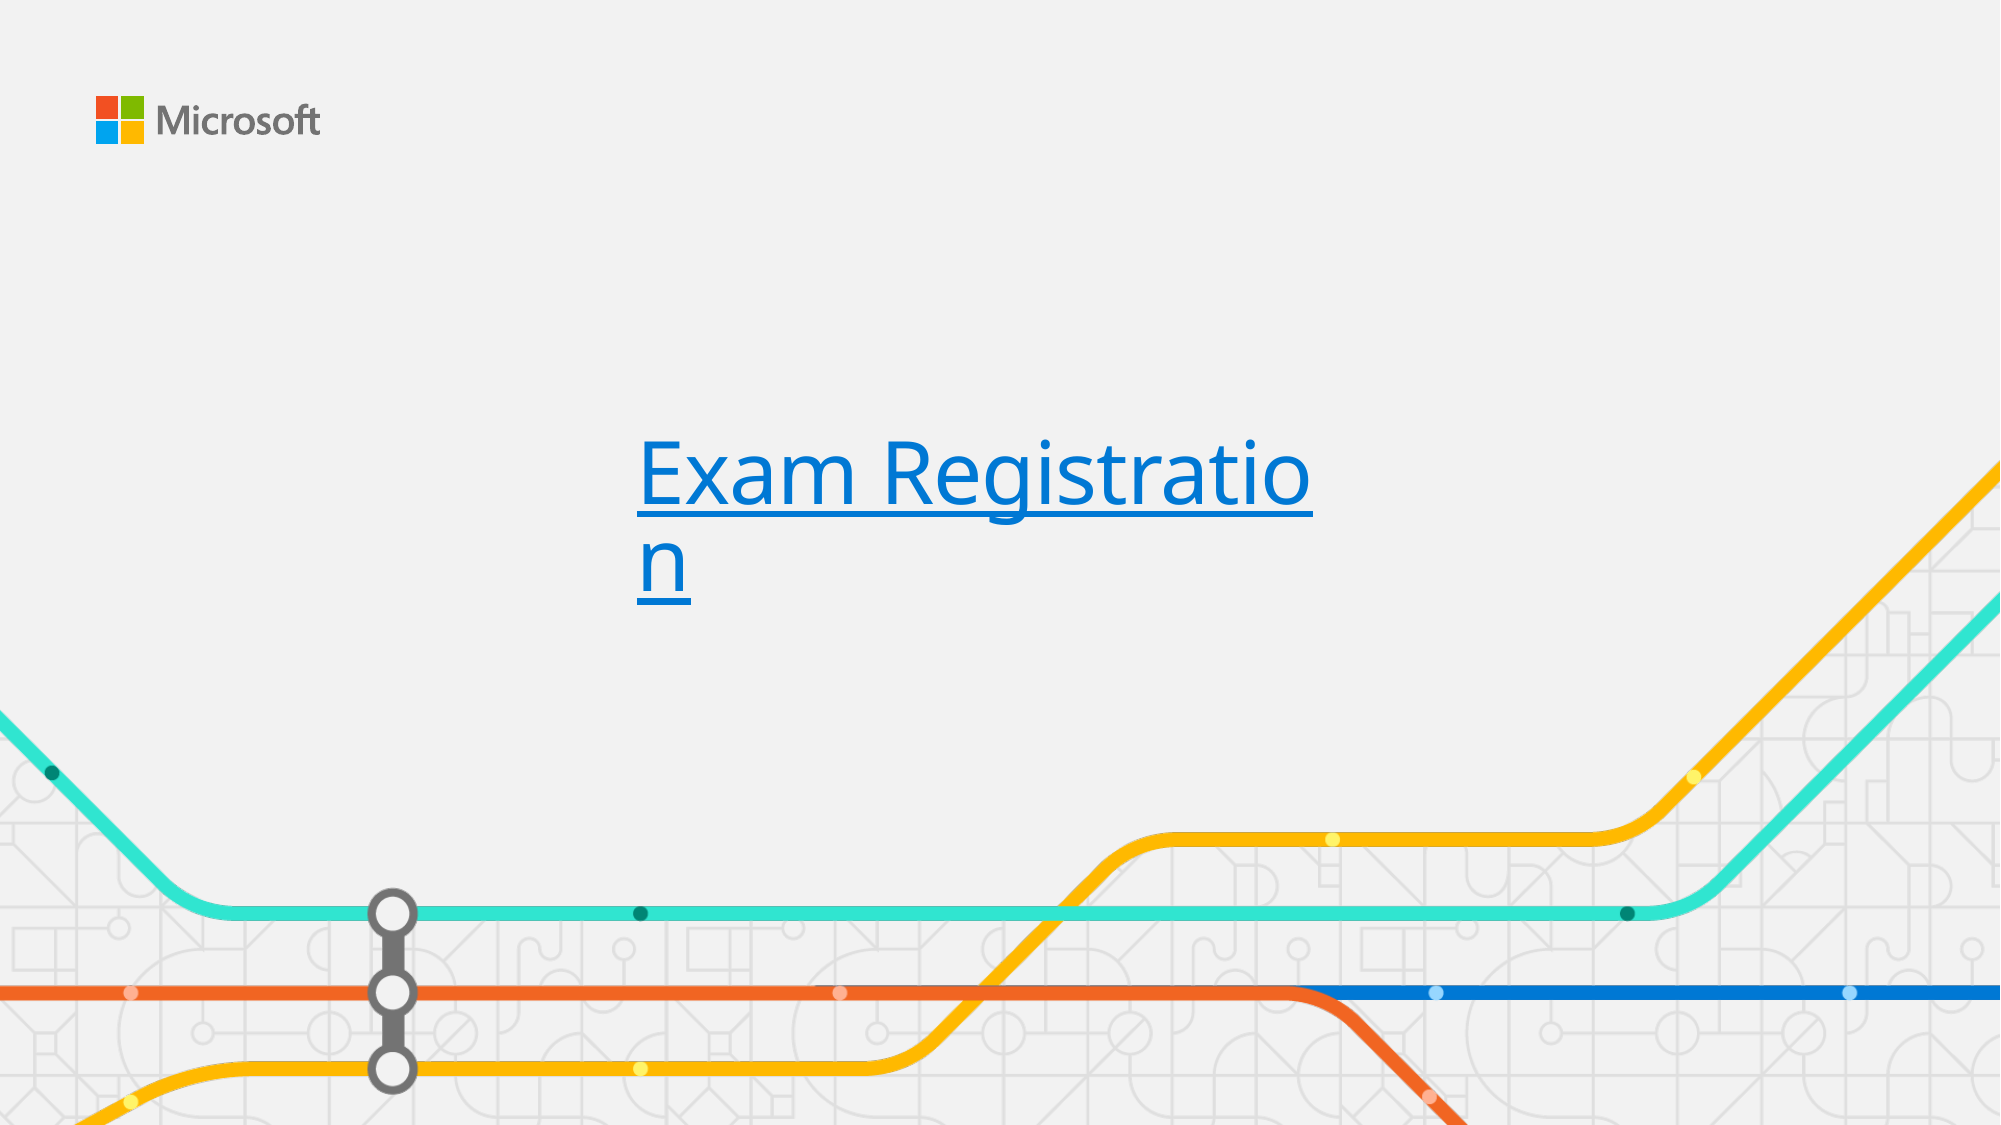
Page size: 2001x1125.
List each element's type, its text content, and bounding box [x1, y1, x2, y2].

picture [0, 0, 2000, 1125]
title Exam Registration [636, 429, 1363, 536]
